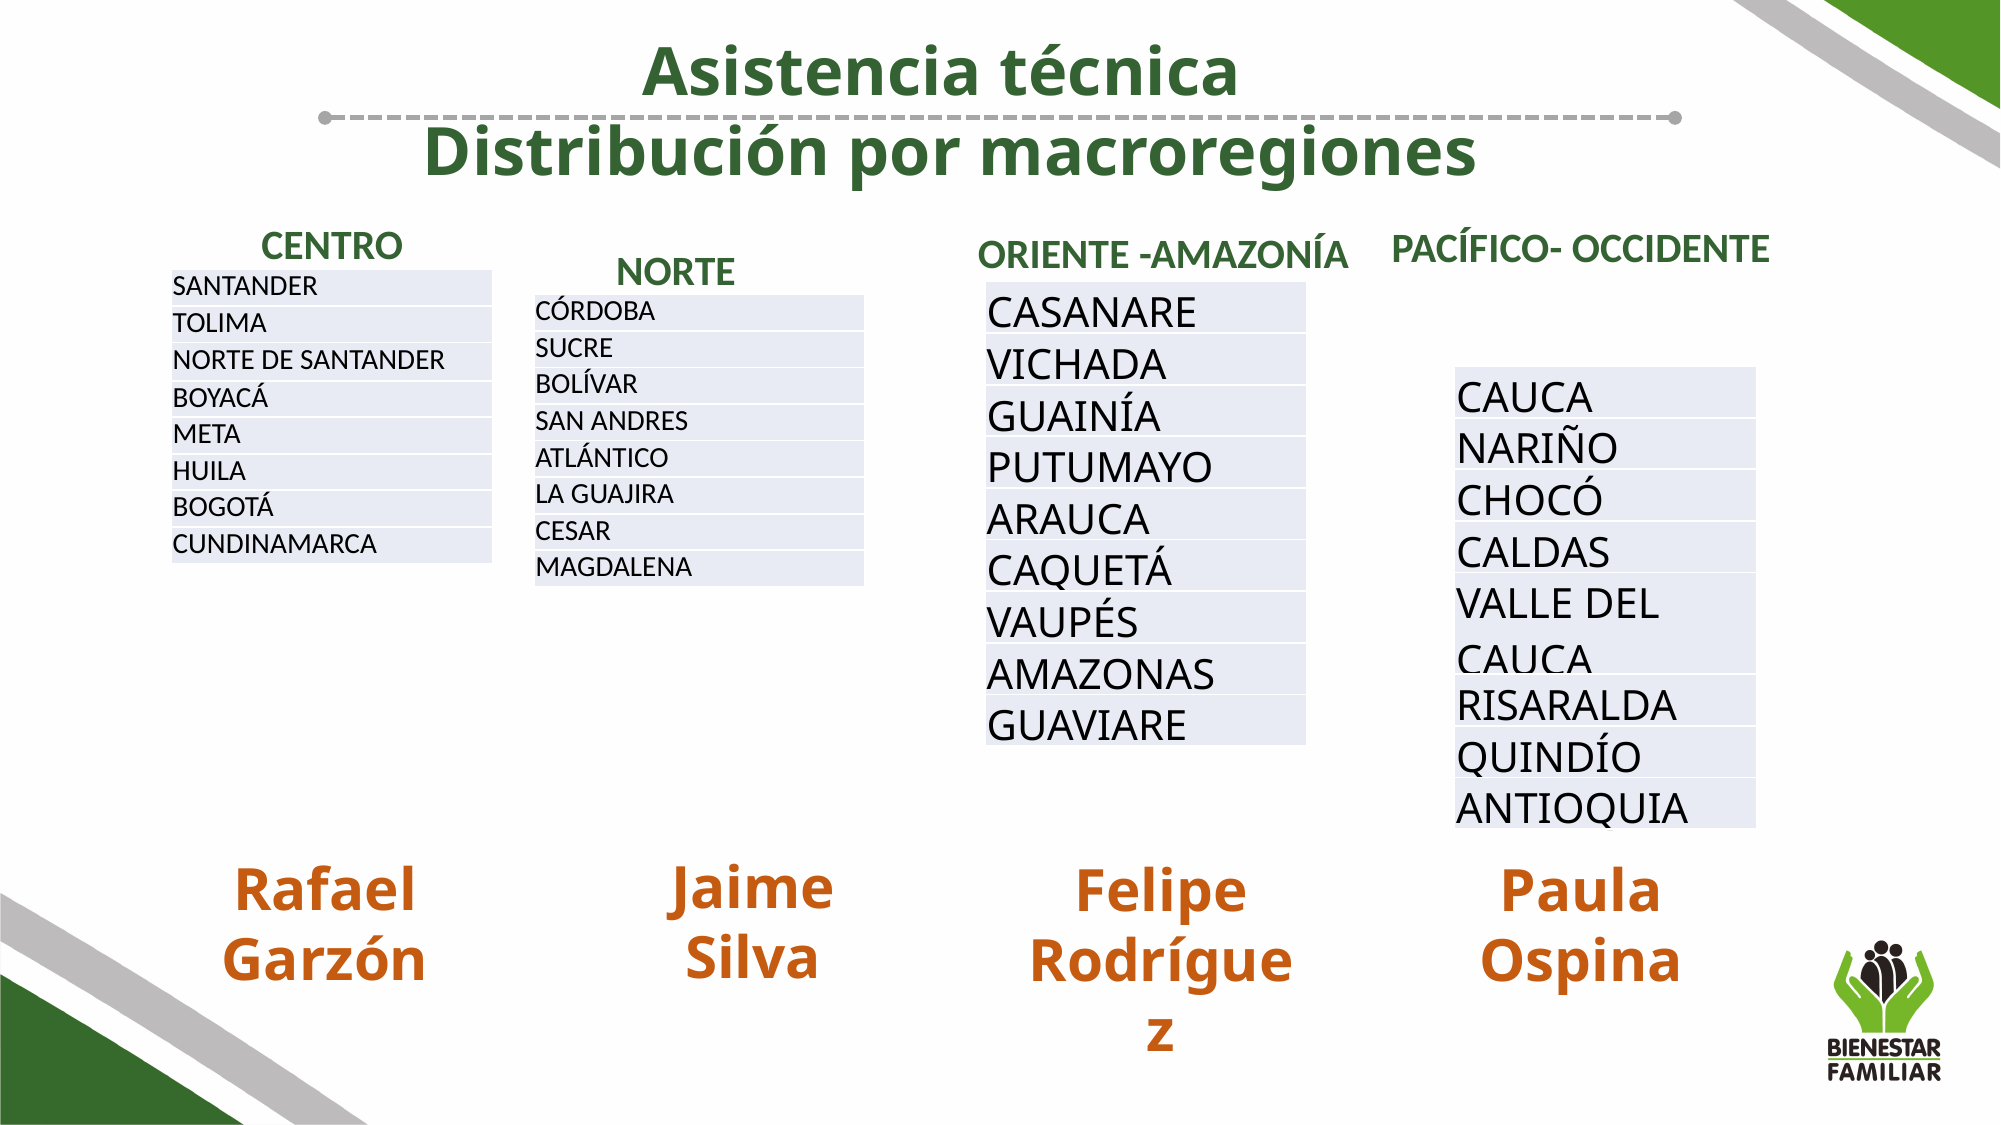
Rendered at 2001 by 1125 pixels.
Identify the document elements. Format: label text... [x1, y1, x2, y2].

table_cell CHOCÓ [1455, 470, 1756, 520]
table_cell CESAR [535, 515, 864, 549]
table_cell AMAZONAS [986, 644, 1306, 694]
table_cell CAQUETÁ [986, 540, 1306, 590]
text_box NORTE [545, 236, 806, 294]
table_cell SAN ANDRES [535, 405, 864, 440]
table_cell PUTUMAYO [986, 437, 1306, 487]
text_box Felipe Rodríguez [999, 845, 1322, 1070]
table_cell QUINDÍO [1455, 727, 1756, 777]
table_cell CALDAS [1455, 522, 1756, 572]
table_cell MAGDALENA [535, 551, 864, 586]
text_box Asistencia técnica Distribución por macroregiones [397, 21, 1504, 117]
table_cell BOYACÁ [172, 382, 492, 416]
table_cell VAUPÉS [986, 592, 1306, 642]
table_header CÓRDOBA [535, 295, 864, 330]
table_header CASANARE [986, 282, 1306, 332]
text_box CENTRO [202, 210, 463, 269]
table_cell META [172, 418, 492, 453]
text_box Paula Ospina [1420, 845, 1742, 1001]
table_cell RISARALDA [1455, 675, 1756, 725]
table_header CAUCA [1455, 367, 1756, 417]
text_box Asistencia técnica Distribución por macroregiones [397, 118, 1504, 197]
table_cell CUNDINAMARCA [172, 528, 492, 563]
table_cell GUAINÍA [986, 386, 1306, 435]
table_cell NARIÑO [1455, 419, 1756, 468]
table_cell ARAUCA [986, 489, 1306, 539]
table_cell BOLÍVAR [535, 368, 864, 403]
table_cell VICHADA [986, 334, 1306, 384]
text_box Jaime Silva [623, 842, 884, 998]
table_cell NORTE DE SANTANDER [172, 343, 492, 380]
text_box Rafael Garzón [194, 844, 456, 1000]
table_cell LA GUAJIRA [535, 478, 864, 513]
table_cell GUAVIARE [986, 695, 1306, 745]
table_cell VALLE DEL CAUCA [1455, 573, 1756, 673]
table_cell SUCRE [535, 332, 864, 367]
text_box PACÍFICO- OCCIDENTE [1343, 213, 1819, 279]
table_cell BOGOTÁ [172, 491, 492, 526]
table_cell ATLÁNTICO [535, 441, 864, 476]
table_cell HUILA [172, 455, 492, 489]
text_box ORIENTE -AMAZONÍA [926, 219, 1401, 284]
table_header SANTANDER [172, 270, 492, 305]
table_cell ANTIOQUIA [1455, 778, 1756, 828]
picture [0, 0, 2001, 1125]
table_cell TOLIMA [172, 307, 492, 342]
